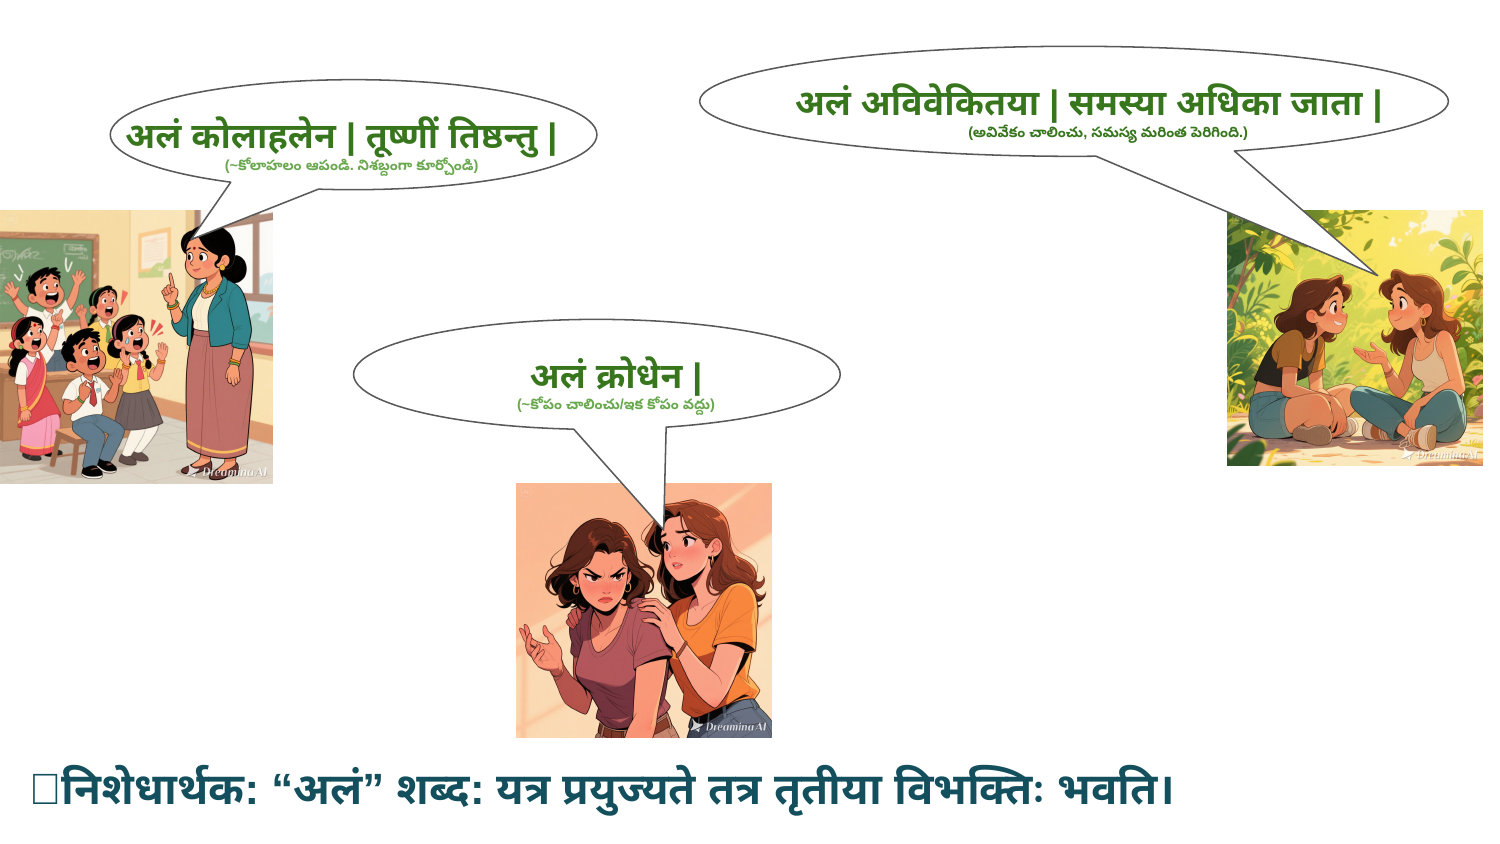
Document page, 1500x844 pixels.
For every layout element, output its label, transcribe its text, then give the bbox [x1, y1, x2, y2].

text_box [1033, 156, 1300, 211]
picture [1227, 210, 1484, 466]
text_box [798, 46, 1350, 64]
text_box [699, 67, 780, 136]
text_box अलं अविवेकितया | समस्या अधिका जाता | (అవివేకం చాలించు, సమస్య మరింత పెరిగింది.) [780, 64, 1437, 156]
picture [516, 482, 772, 739]
text_box [1437, 87, 1449, 115]
text_box 🌟निशेधार्थक: “अलं” शब्द: यत्र प्रयुज्यते तत्र तृतीया विभक्तिः भवति। [14, 745, 1500, 828]
text_box अलं कोलाहलेन | तूष्णीं तिष्ठन्तु | (~కోలాహలం ఆపండి. నిశబ్దంగా కూర్చోండి) [110, 98, 597, 188]
picture [0, 210, 273, 484]
text_box [353, 319, 841, 423]
text_box [542, 428, 667, 481]
text_box अलं क्रोधेन | (~కోపం చాలించు/ఇక కోపం వద్దు) [479, 337, 753, 428]
text_box [212, 188, 414, 209]
text_box [172, 79, 535, 98]
